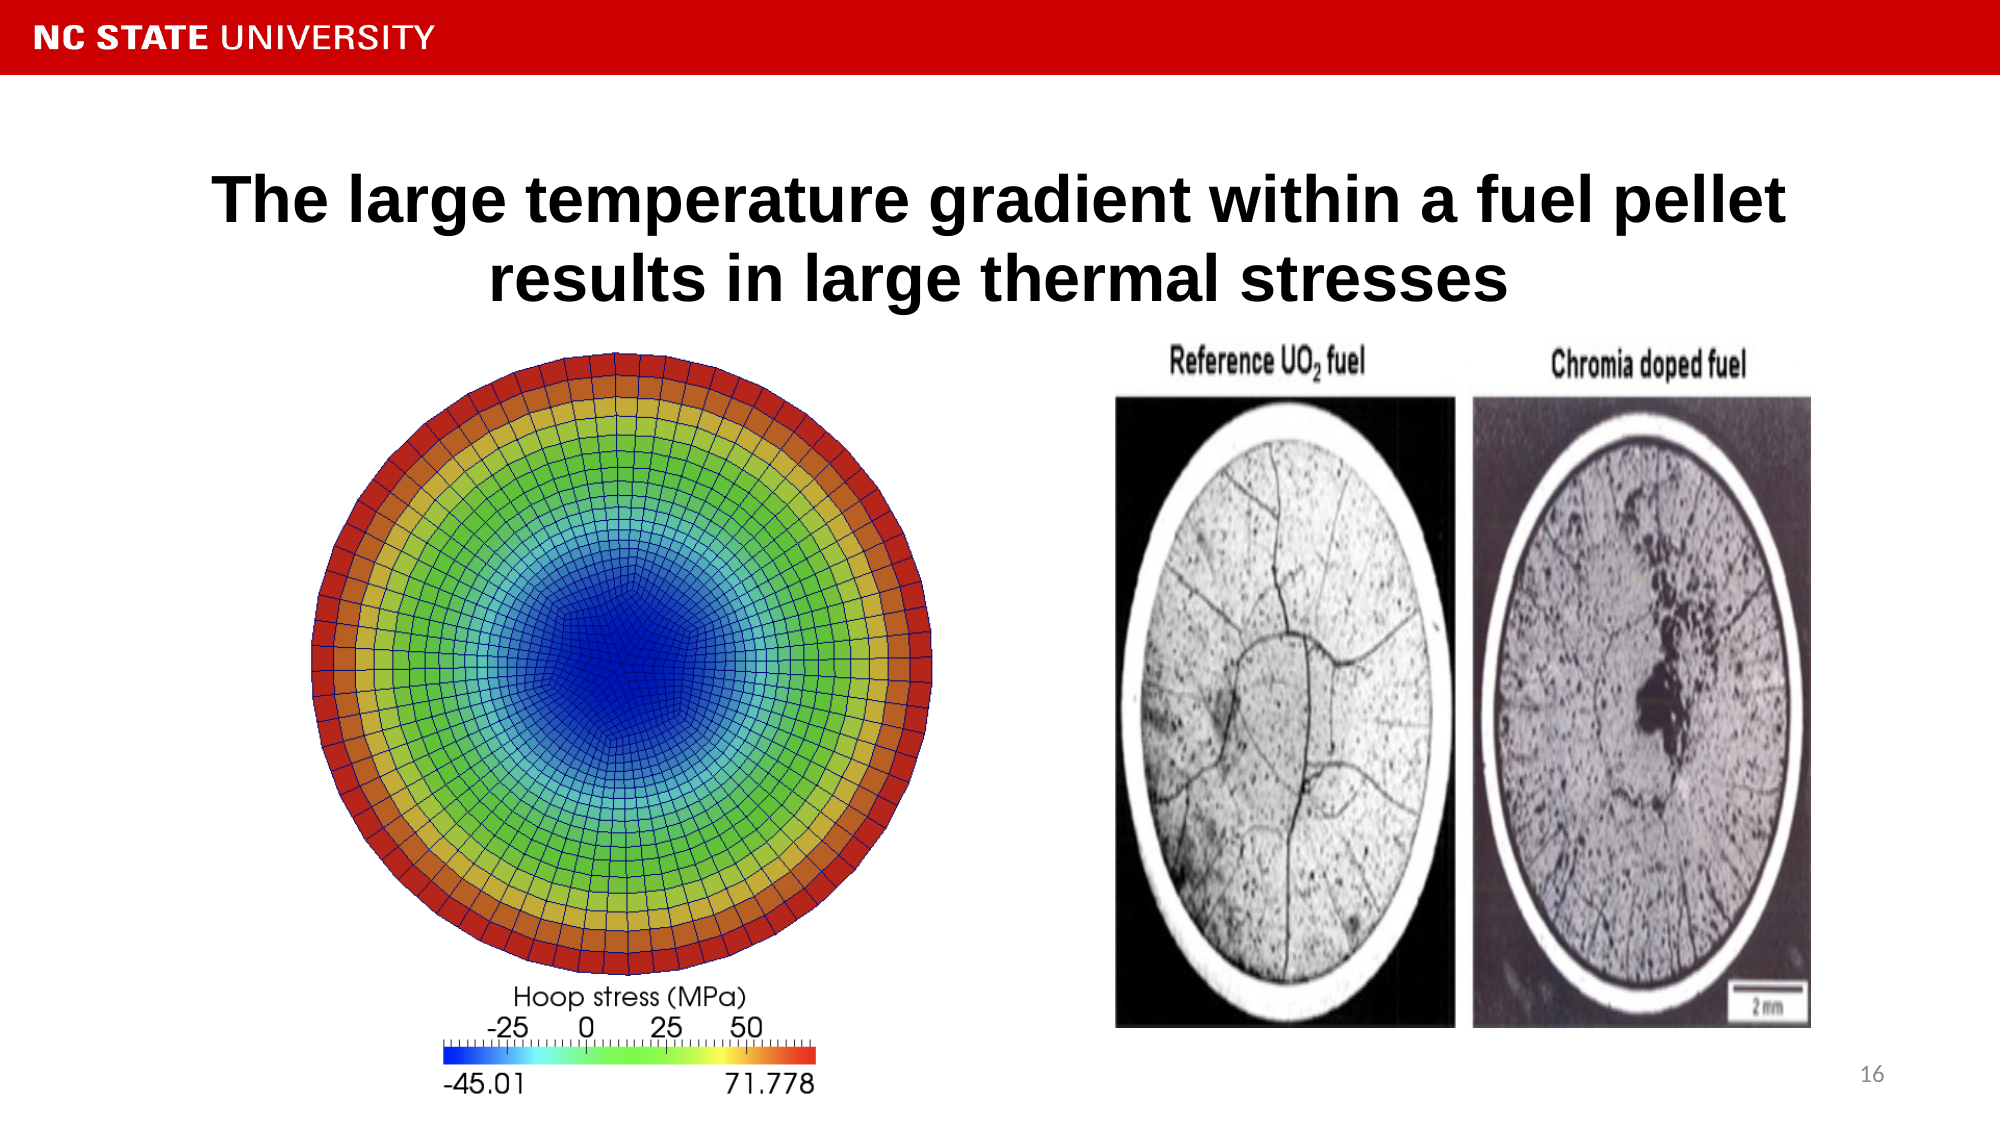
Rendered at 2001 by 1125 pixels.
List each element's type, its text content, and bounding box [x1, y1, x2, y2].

picture [253, 341, 1001, 1103]
slide_number 16 [1433, 1042, 1900, 1103]
title The large temperature gradient within a fuel pellet results in large thermal stresses [99, 147, 1900, 323]
picture [1115, 341, 1812, 1029]
picture [0, 0, 2000, 75]
